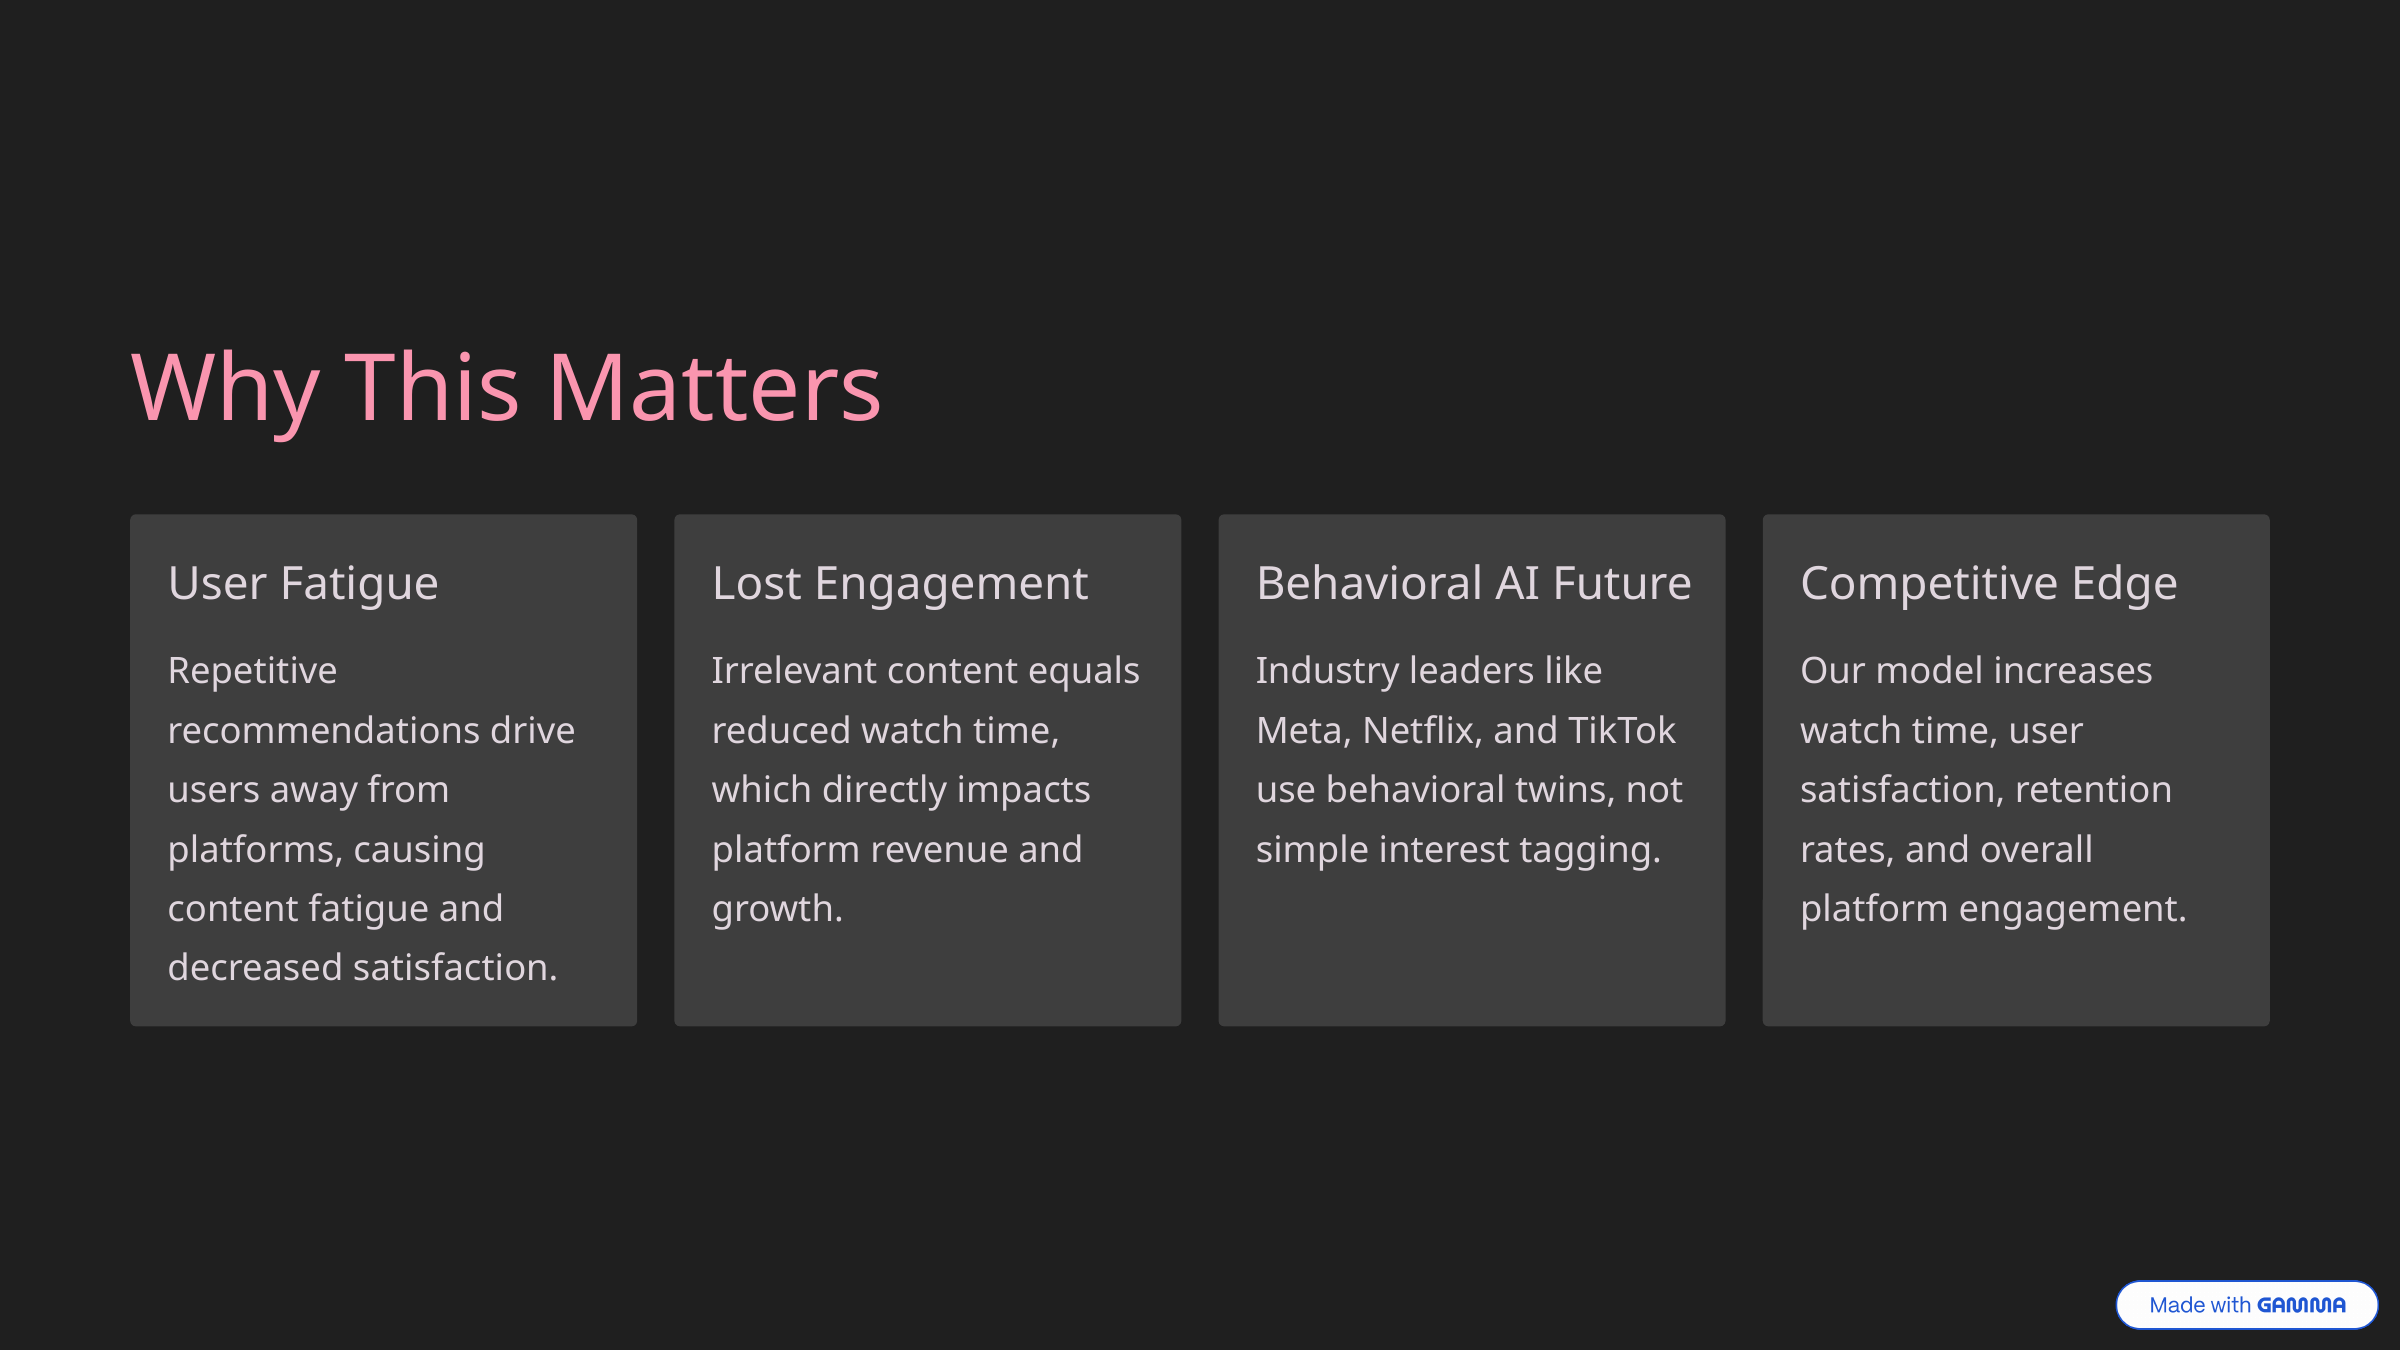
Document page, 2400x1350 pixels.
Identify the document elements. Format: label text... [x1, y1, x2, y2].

text_box Competitive Edge [1800, 551, 2233, 610]
text_box Our model increases watch time, user satisfaction, retention rates, and overall platform engagement. [1800, 631, 2233, 930]
text_box [1218, 514, 1726, 1027]
text_box Lost Engagement [711, 551, 1145, 610]
text_box Why This Matters [130, 323, 1061, 440]
text_box Irrelevant content equals reduced watch time, which directly impacts platform revenue and growth. [711, 631, 1145, 930]
text_box Industry leaders like Meta, Netflix, and TikTok use behavioral twins, not simple interest tagging. [1255, 631, 1689, 870]
text_box Behavioral AI Future [1255, 551, 1689, 610]
text_box Repetitive recommendations drive users away from platforms, causing content fatigue and decreased satisfaction. [167, 631, 600, 989]
text_box [130, 514, 638, 1027]
text_box [1762, 514, 2270, 1027]
picture [2106, 1271, 2389, 1339]
text_box [674, 514, 1182, 1027]
text_box User Fatigue [167, 551, 600, 610]
